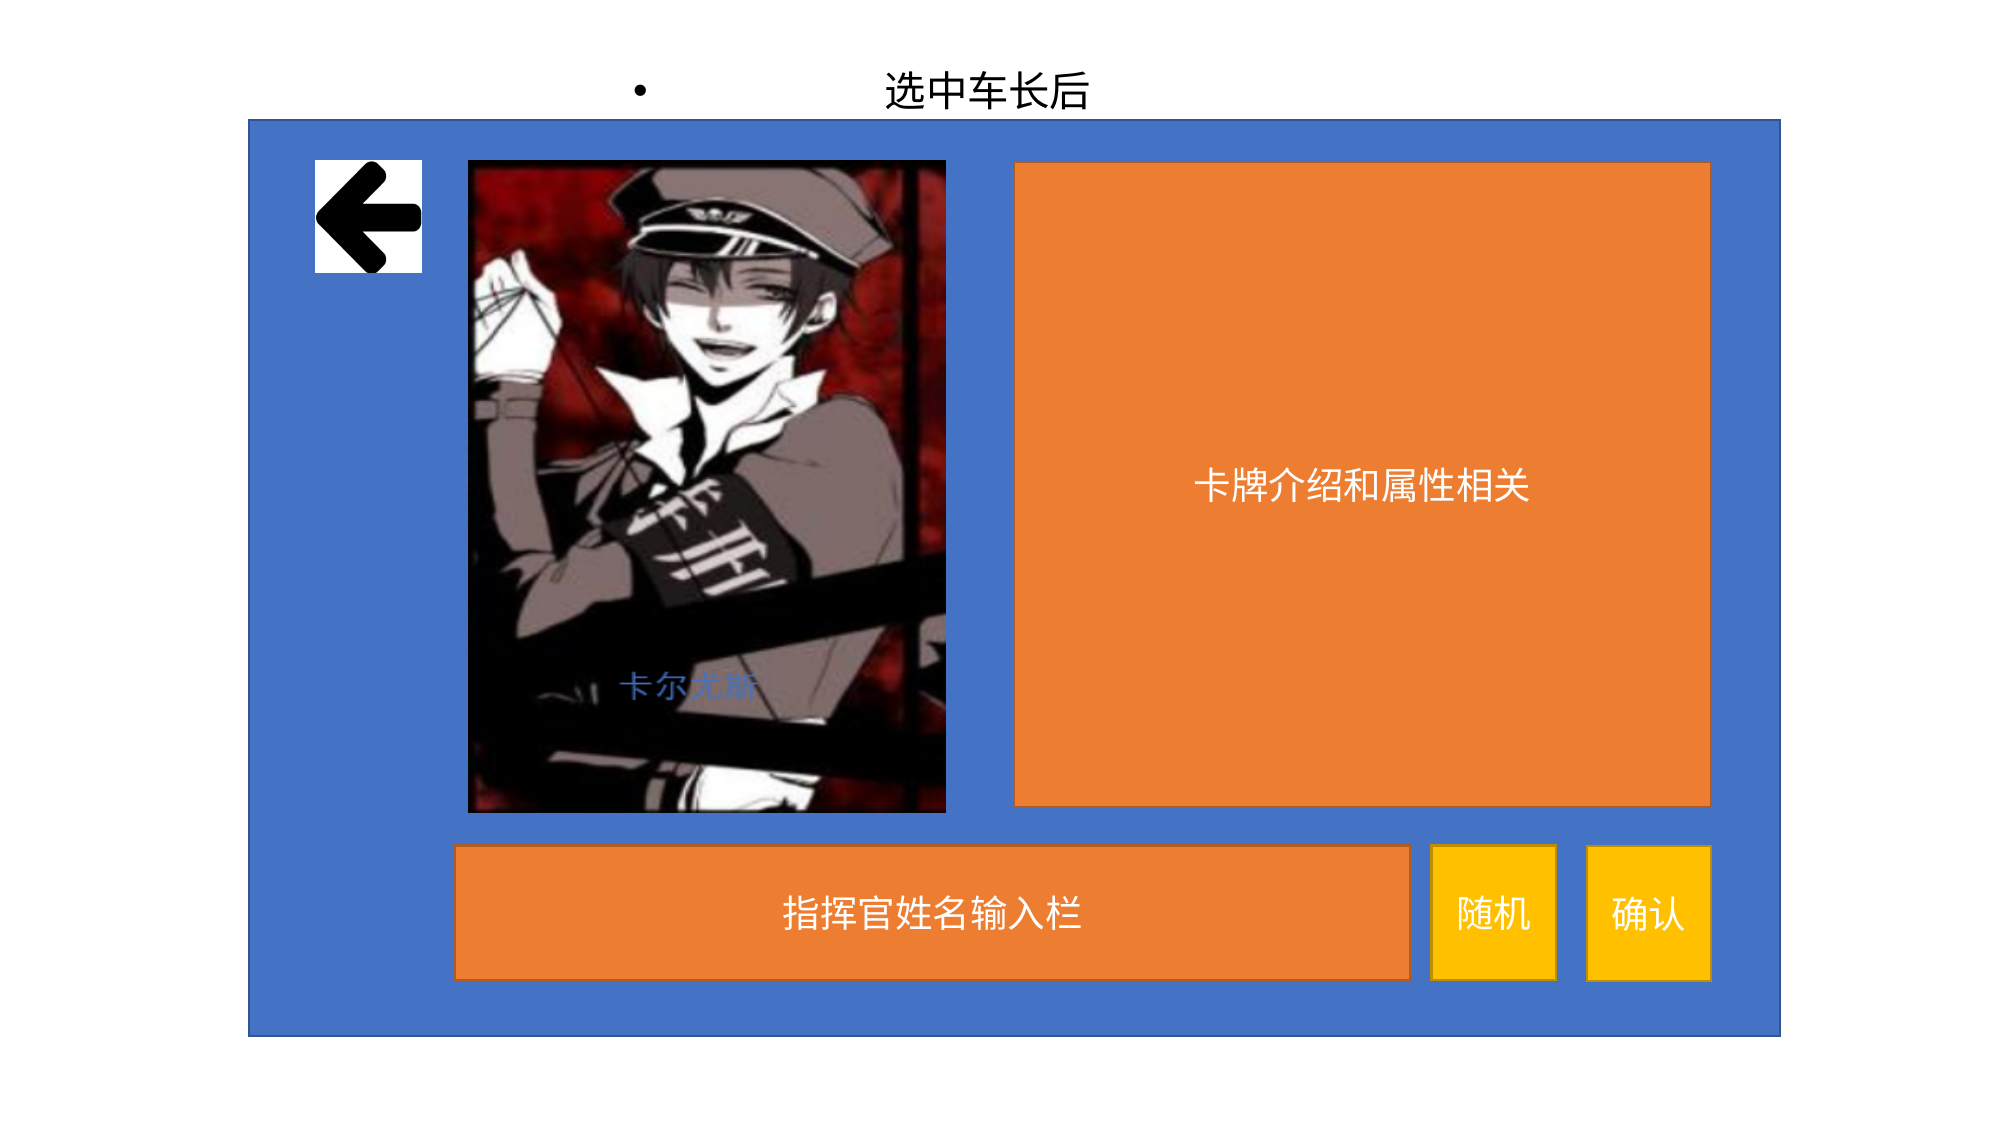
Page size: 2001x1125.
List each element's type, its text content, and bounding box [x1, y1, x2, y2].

text_box [248, 124, 1781, 1037]
text_box 随机 [1430, 844, 1557, 981]
text_box 卡牌介绍和属性相关 [1013, 161, 1712, 808]
text_box 确认 [1586, 845, 1712, 982]
picture [315, 160, 422, 273]
text_box 指挥官姓名输入栏 [454, 844, 1411, 981]
list 选中车长后 [109, 63, 1835, 124]
picture [468, 160, 946, 813]
